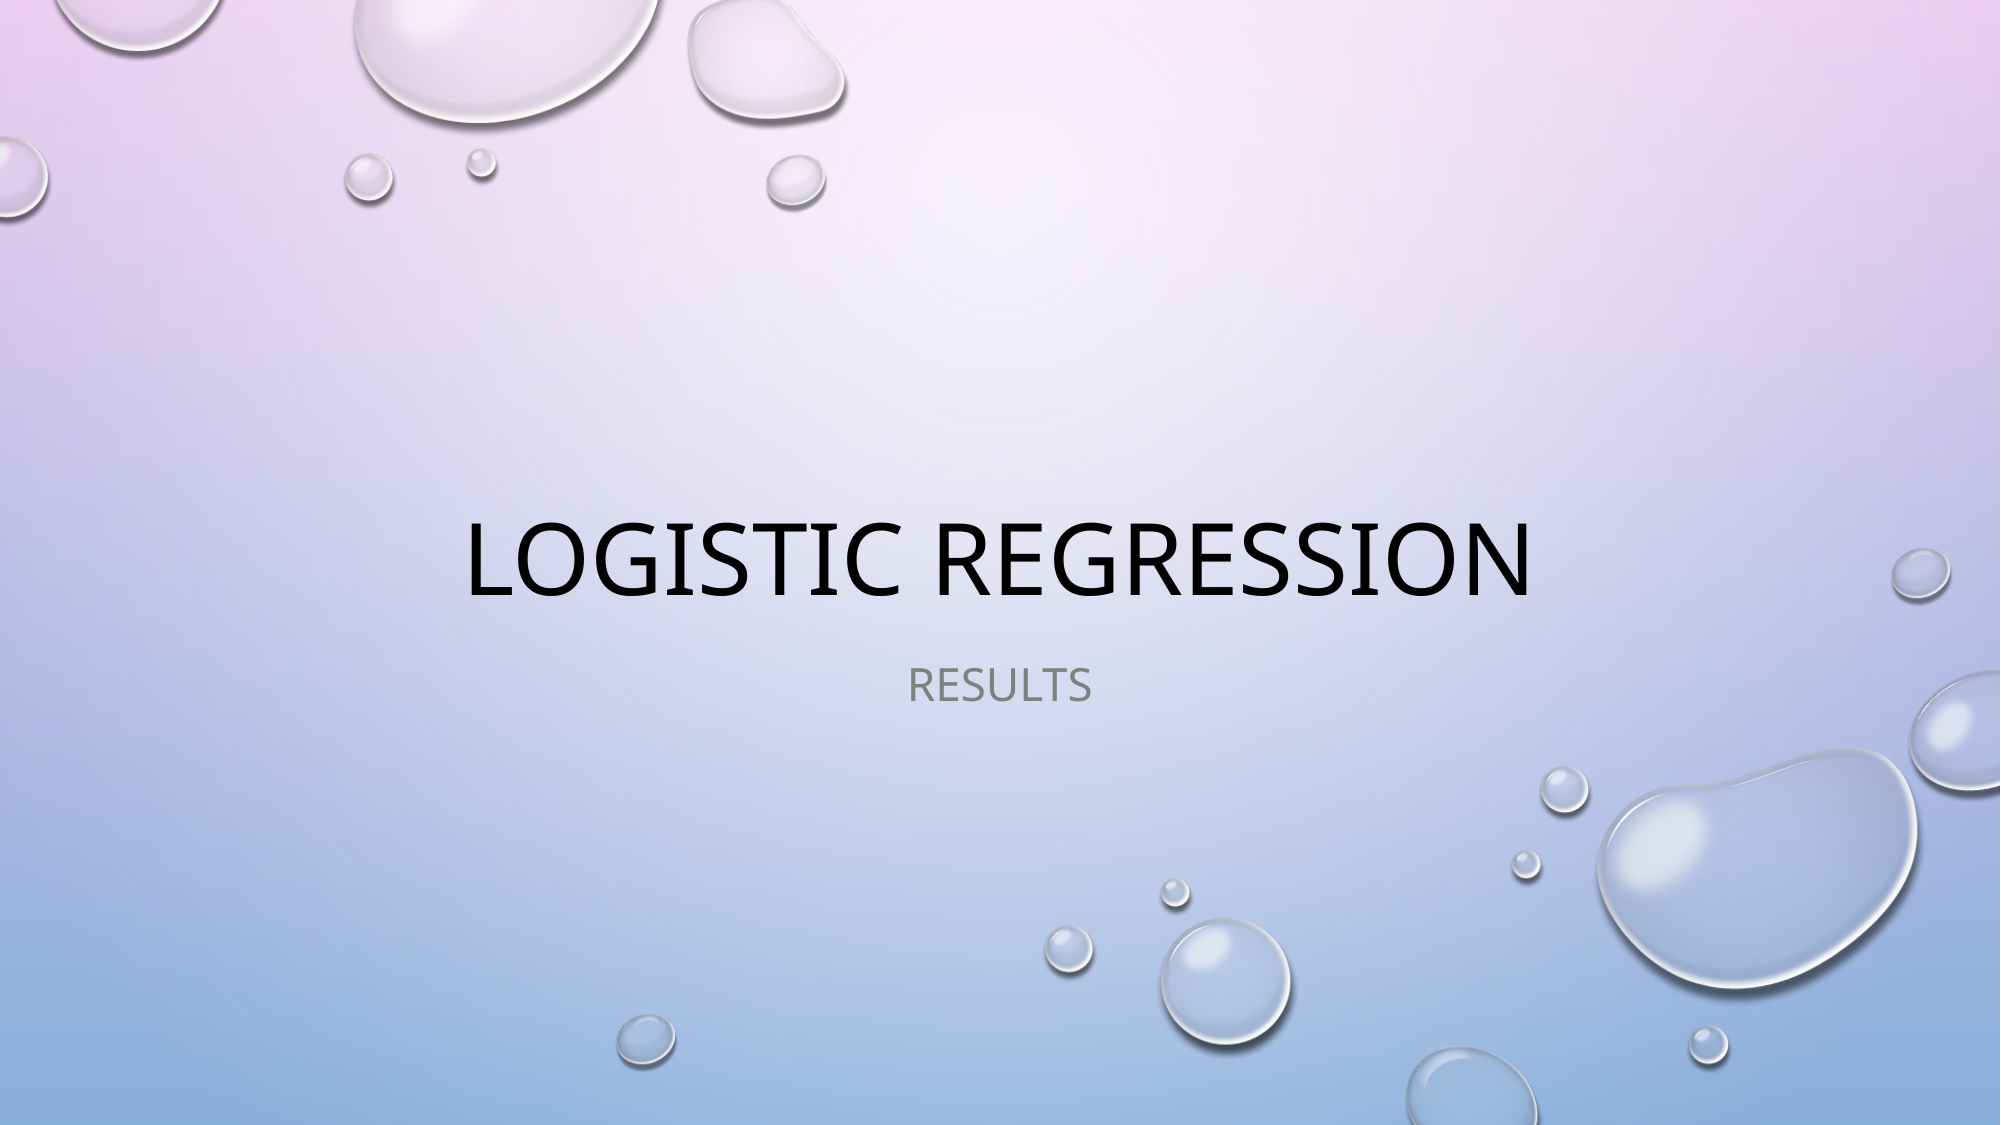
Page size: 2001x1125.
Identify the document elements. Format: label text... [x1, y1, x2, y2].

title Logistic Regression [287, 213, 1713, 625]
picture [0, 0, 2000, 1125]
subtitle Results [287, 637, 1713, 863]
